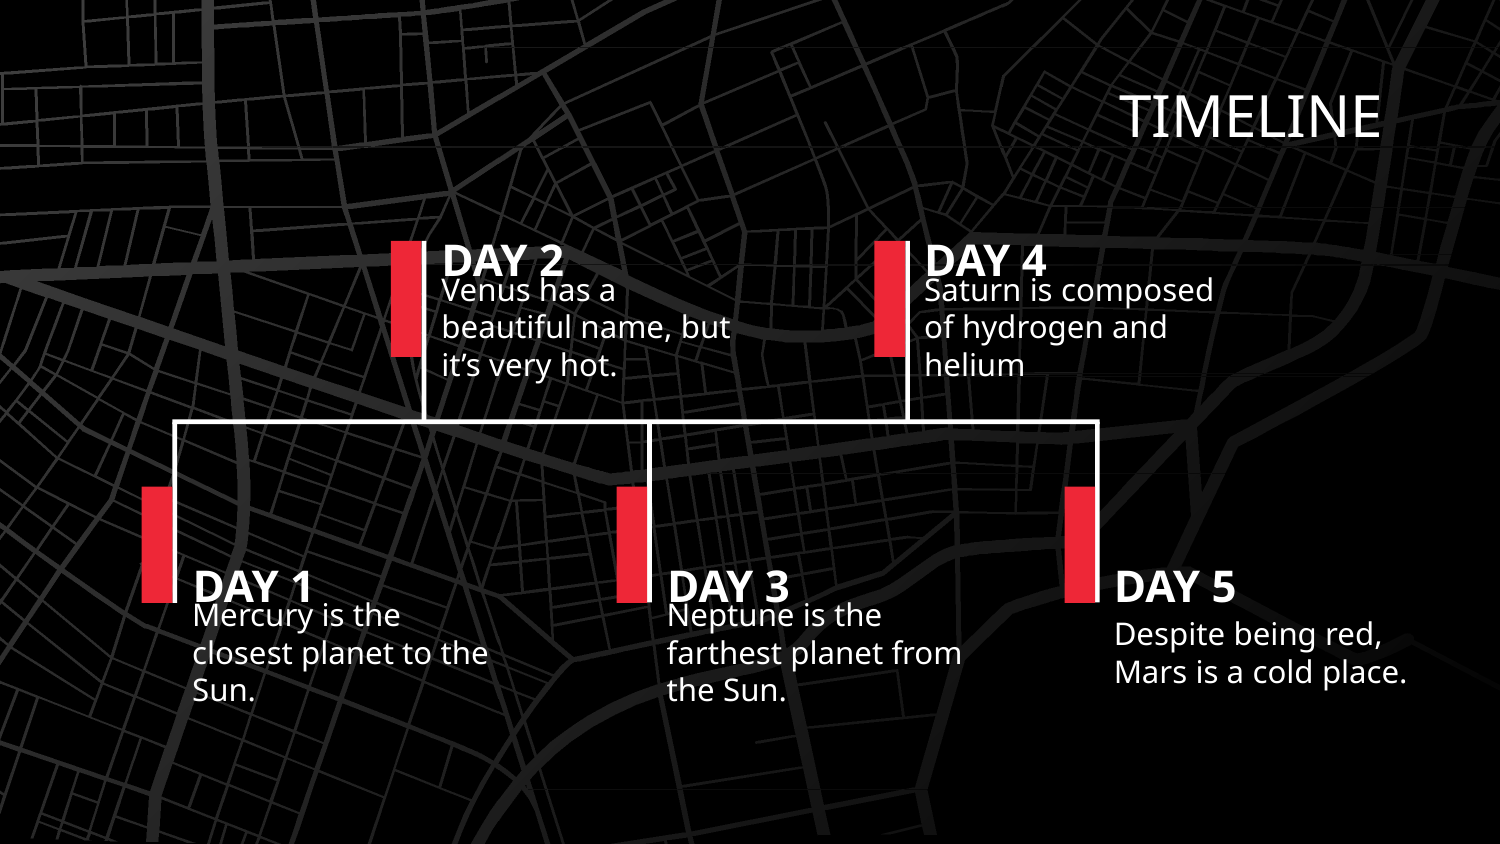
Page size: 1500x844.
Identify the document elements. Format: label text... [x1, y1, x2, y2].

text_box [141, 486, 167, 603]
title TIMELINE [827, 64, 1399, 144]
text_box DAY 2 [426, 235, 740, 239]
text_box Neptune is the farthest planet from the Sun. [651, 611, 994, 696]
text_box Mercury is the closest planet to the Sun. [177, 611, 519, 696]
text_box DAY 4 [909, 235, 1223, 282]
text_box Despite being red, Mars is a cold place. [1098, 607, 1441, 696]
text_box DAY 5 [1104, 561, 1413, 608]
text_box Saturn is composed of hydrogen and helium [1106, 281, 1251, 371]
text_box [172, 240, 1100, 604]
